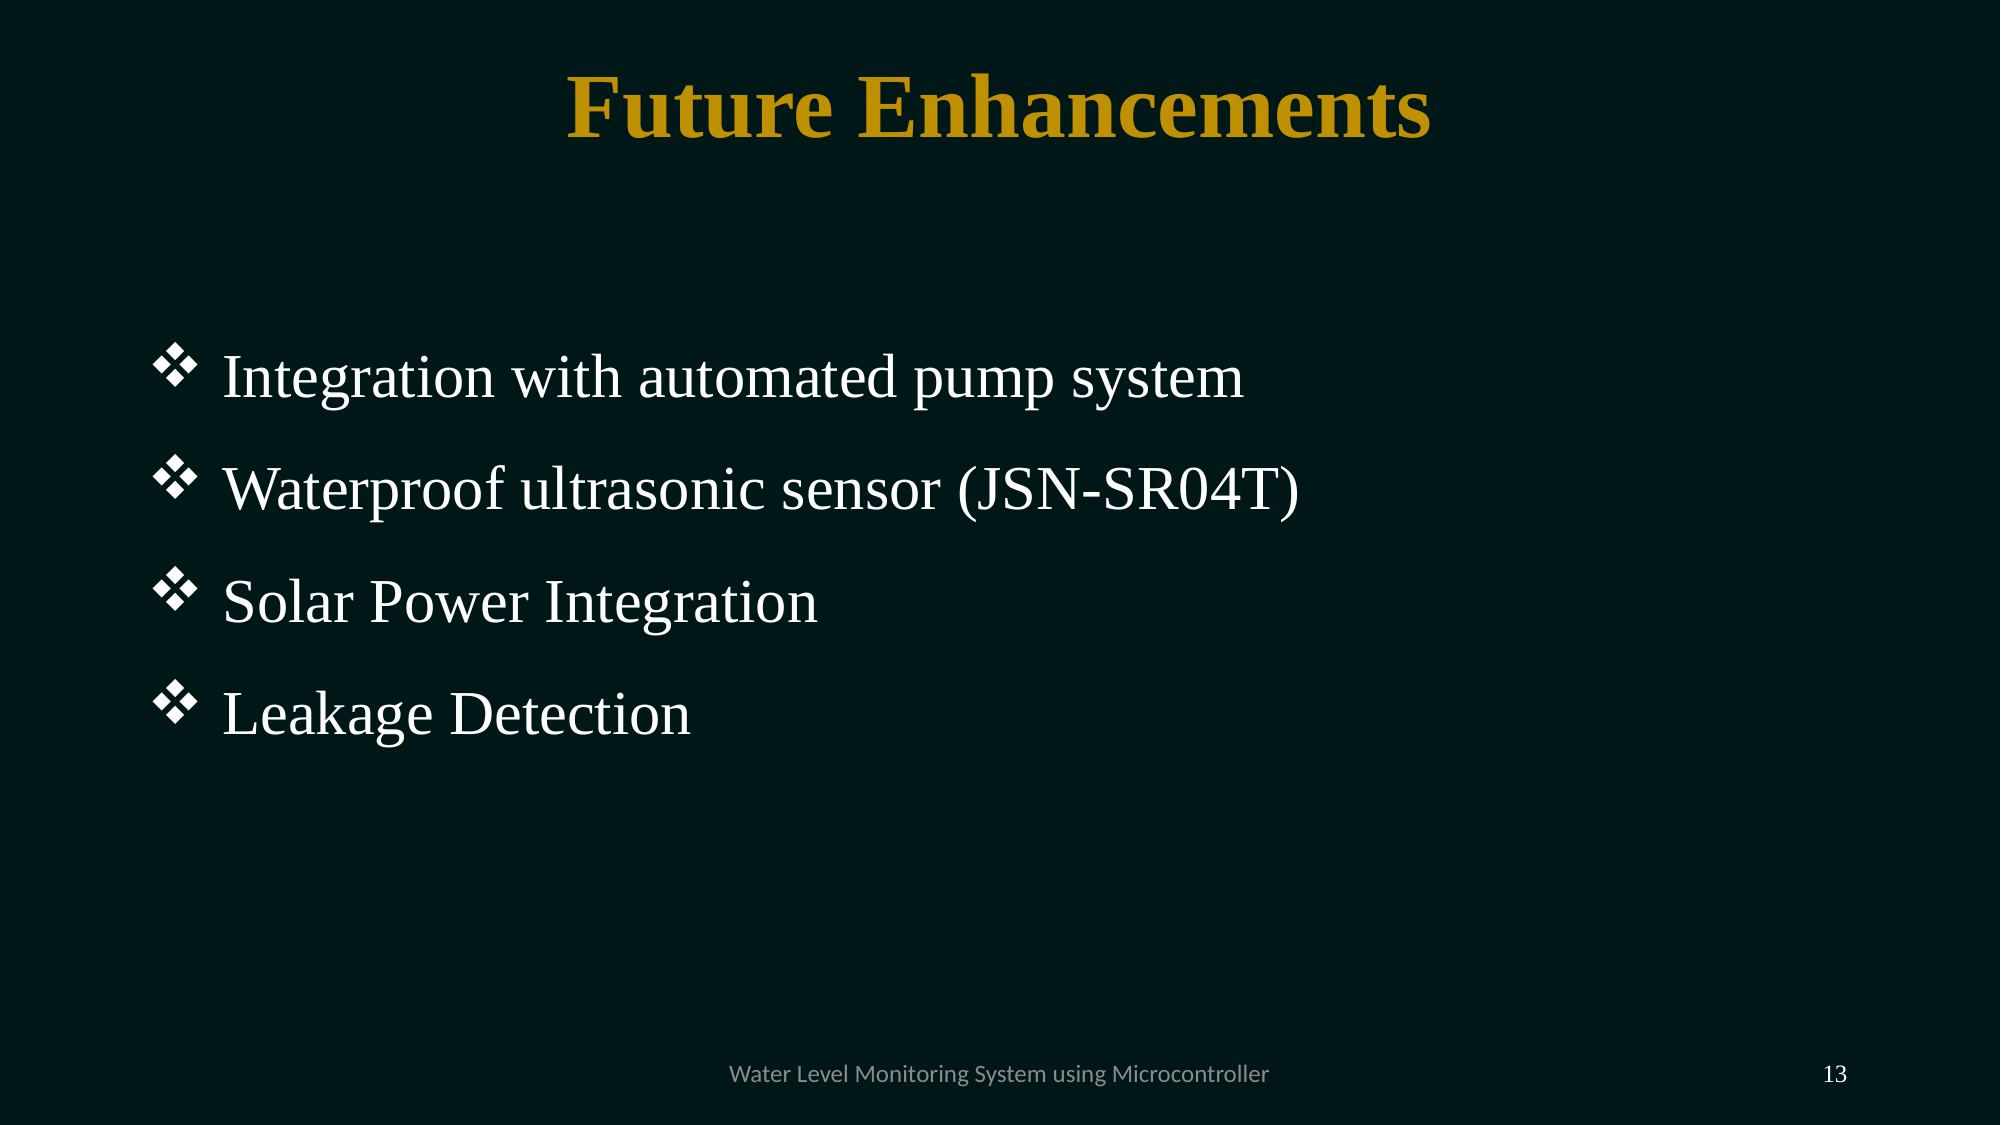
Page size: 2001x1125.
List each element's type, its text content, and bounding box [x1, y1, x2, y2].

title Future Enhancements [0, 55, 2000, 162]
text_box Integration with automated pump system Waterproof ultrasonic sensor (JSN-SR04T) Solar Power Integration Leakage Detection [132, 289, 1868, 755]
slide_number 13 [1412, 1042, 1863, 1103]
footer Water Level Monitoring System using Microcontroller [662, 1042, 1338, 1103]
